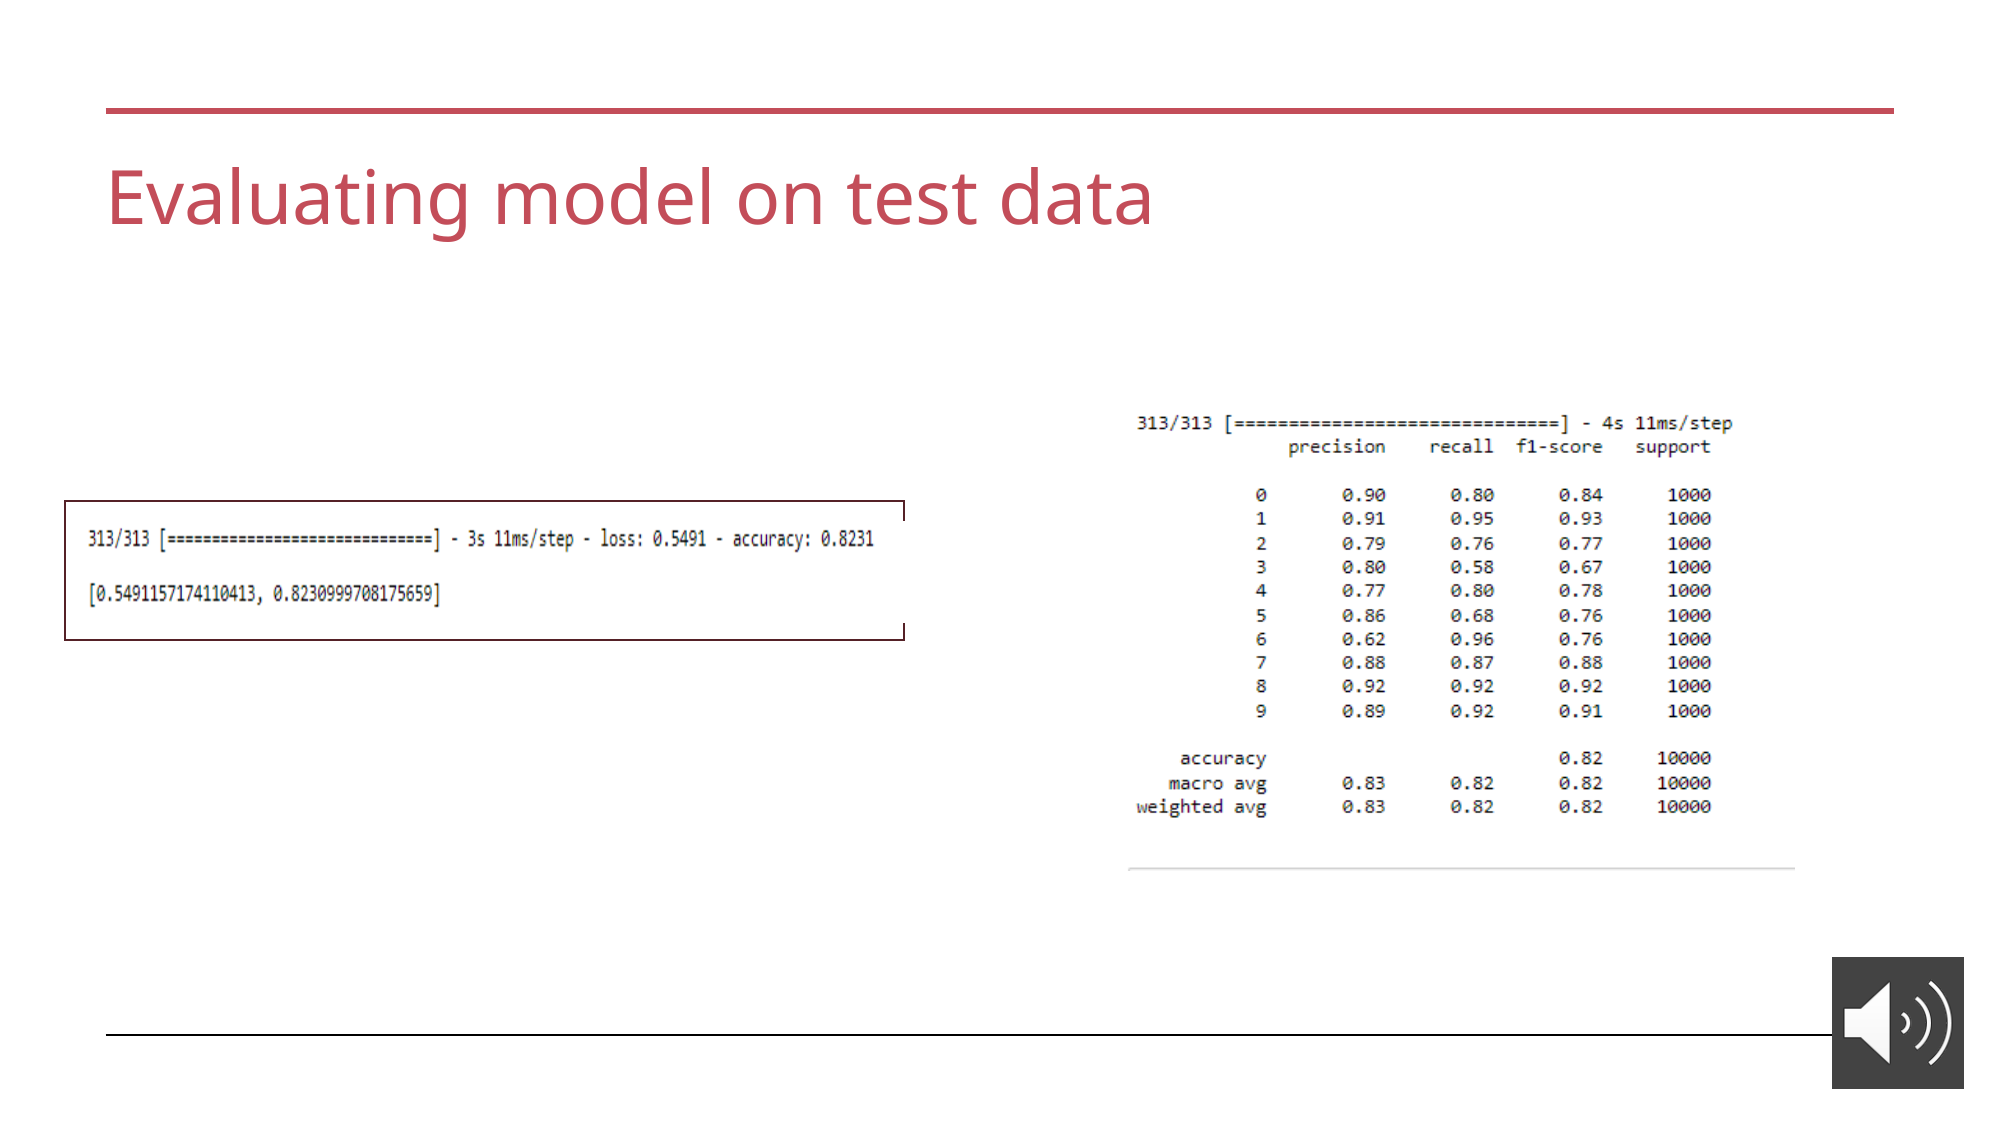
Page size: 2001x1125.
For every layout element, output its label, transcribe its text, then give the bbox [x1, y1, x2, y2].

picture [1105, 406, 1795, 871]
title Evaluating model on test data [90, 156, 1894, 333]
text_box [64, 500, 905, 641]
picture [1831, 956, 1965, 1090]
picture [85, 521, 905, 623]
